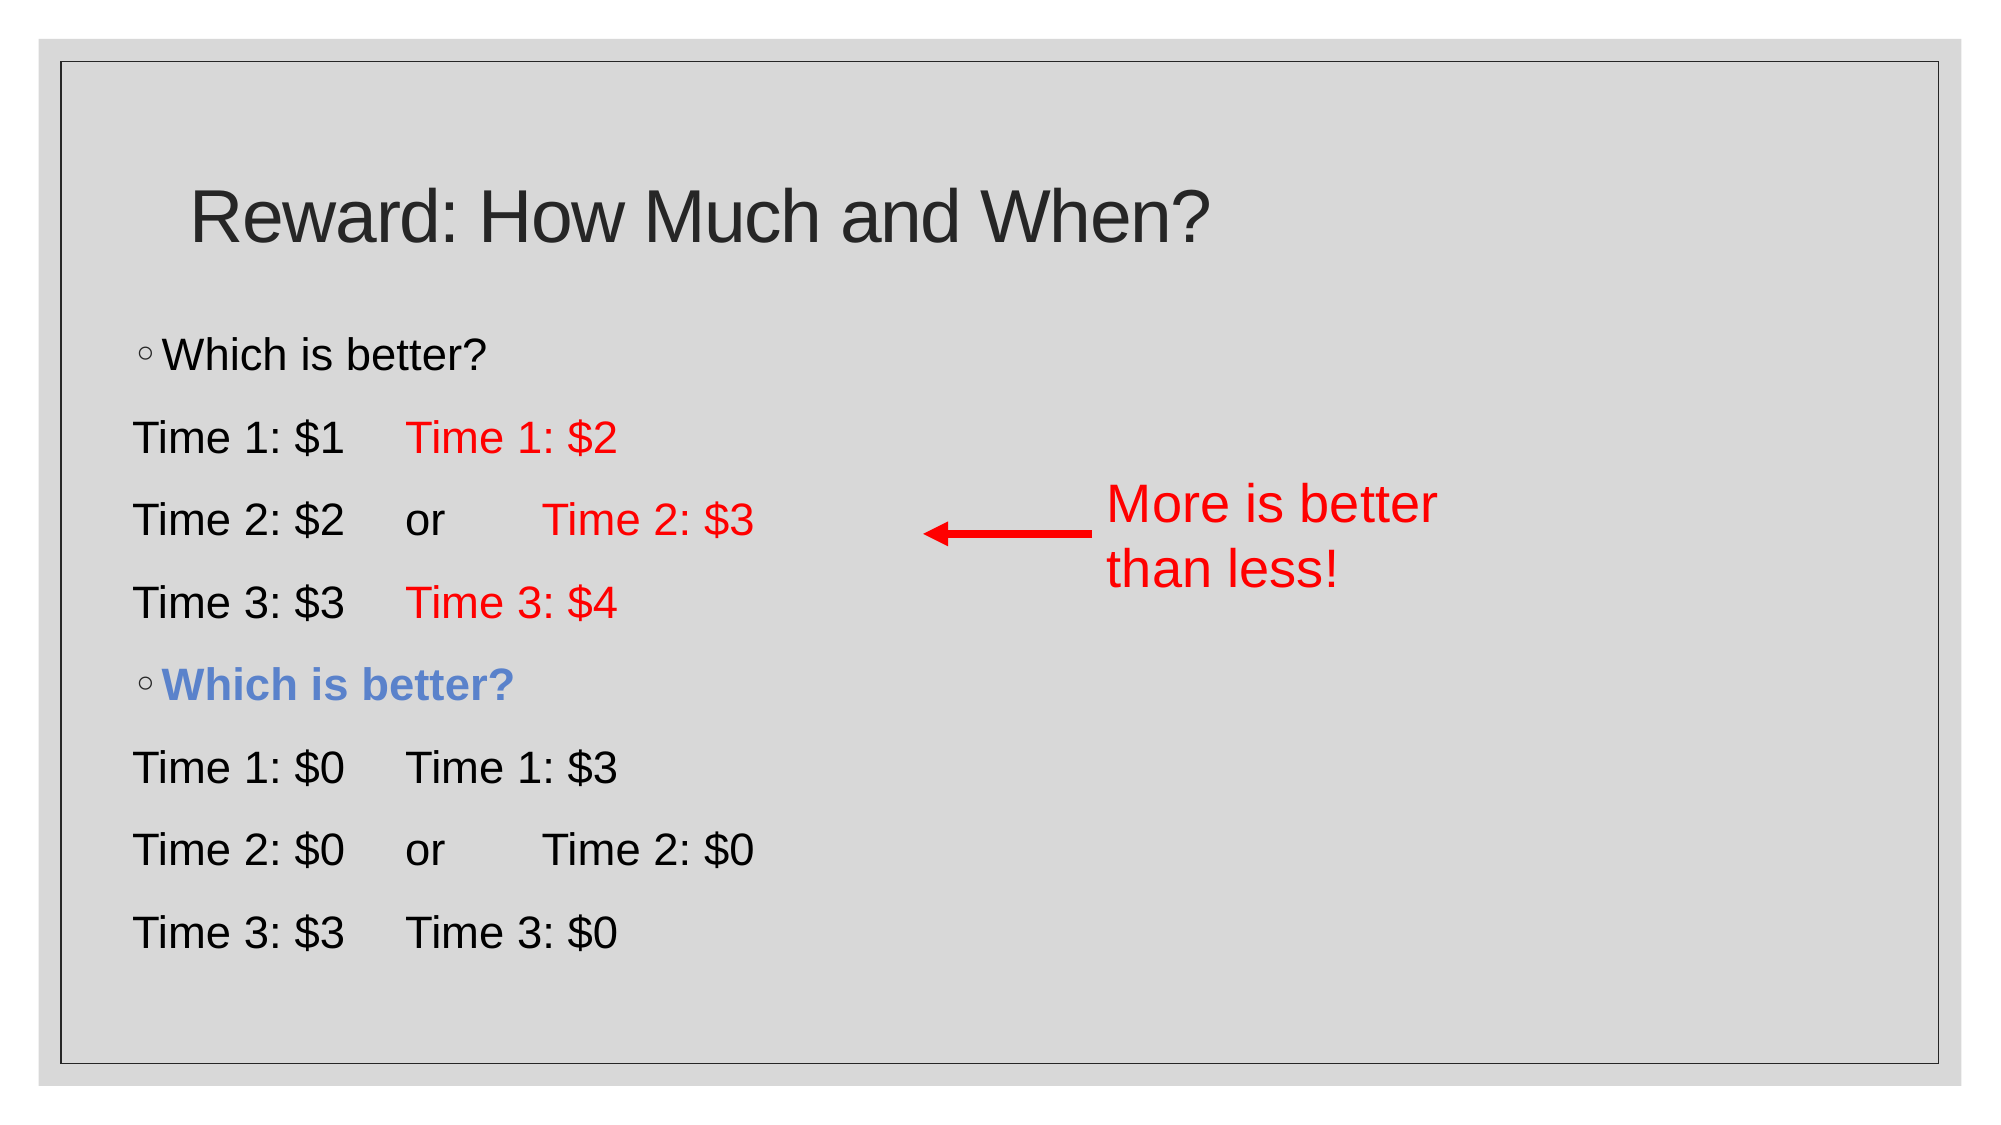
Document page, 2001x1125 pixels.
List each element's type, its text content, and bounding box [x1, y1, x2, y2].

title Reward: How Much and When? [174, 105, 1825, 331]
text_box More is better than less! [1092, 460, 1470, 606]
list Which is better? Time 1: $1 Time 1: $2 Time 2: $2 or Time 2: $3 Time 3: $3 Time 3: $4 Which is better? Time 1: $0 Time 1: $3 Time 2: $0 or Time 2: $0 Time 3: $3 Time 3: $0 [117, 307, 1768, 965]
